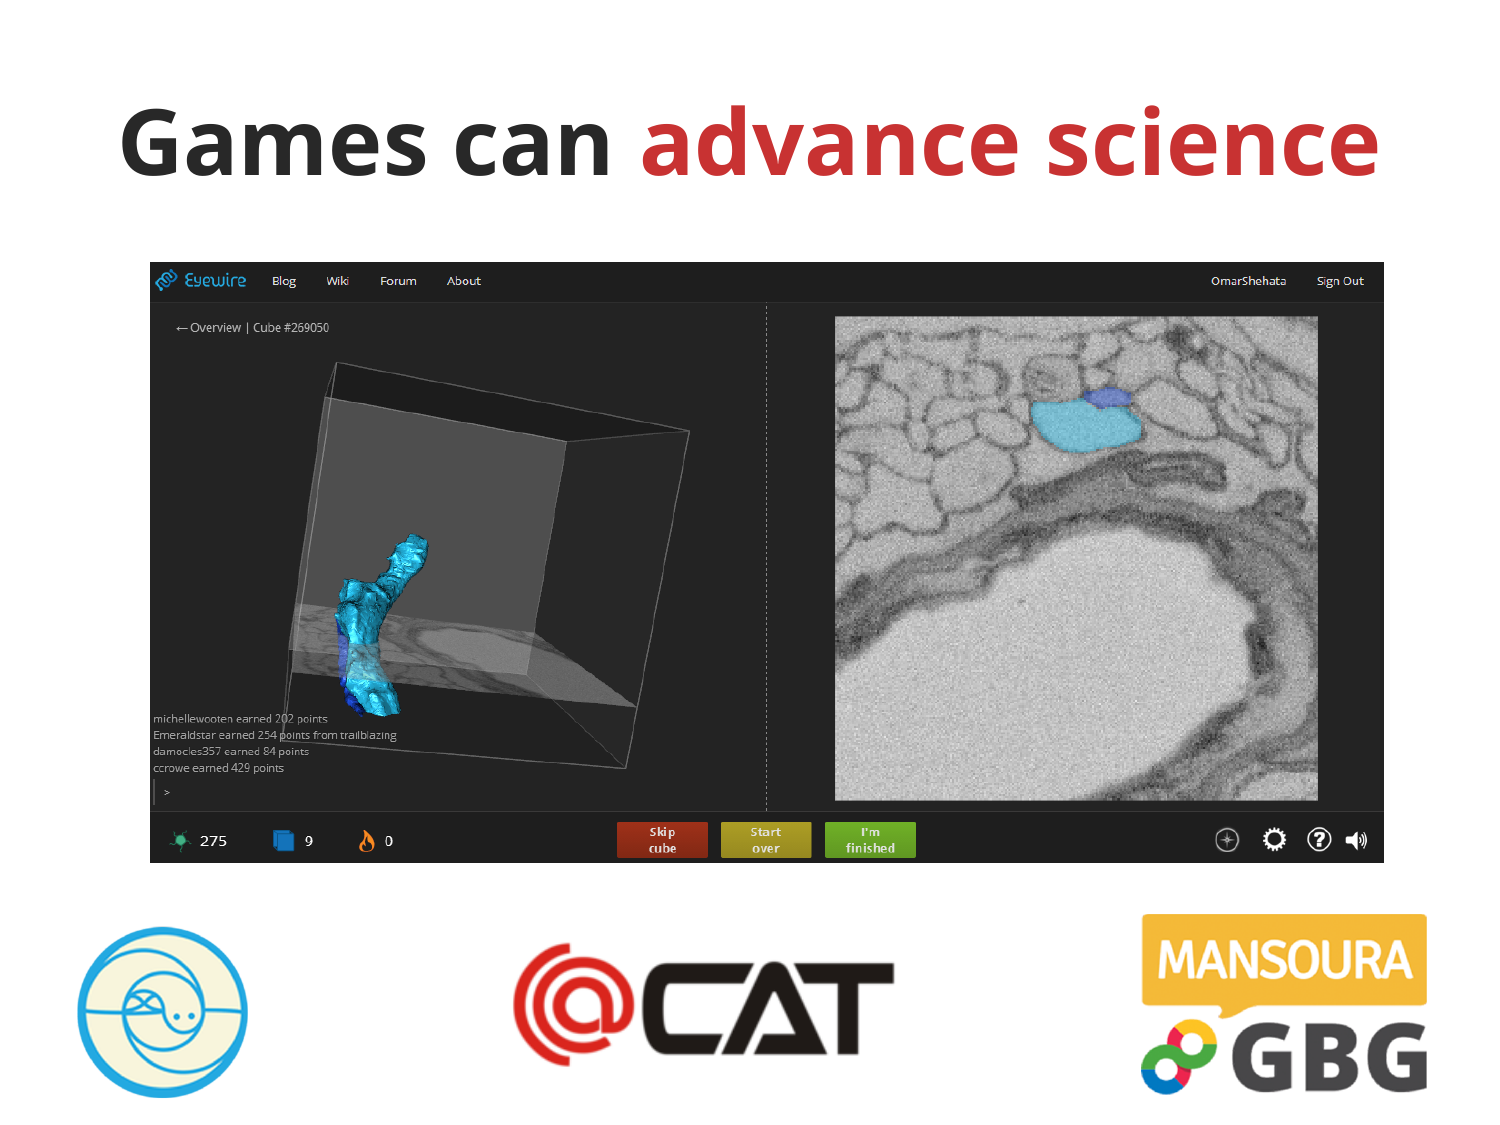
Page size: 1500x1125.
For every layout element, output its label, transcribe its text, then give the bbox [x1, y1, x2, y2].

picture [149, 262, 1384, 863]
picture [512, 940, 896, 1070]
picture [1137, 910, 1432, 1100]
picture [75, 924, 250, 1100]
title Games can advance science [75, 45, 1425, 233]
